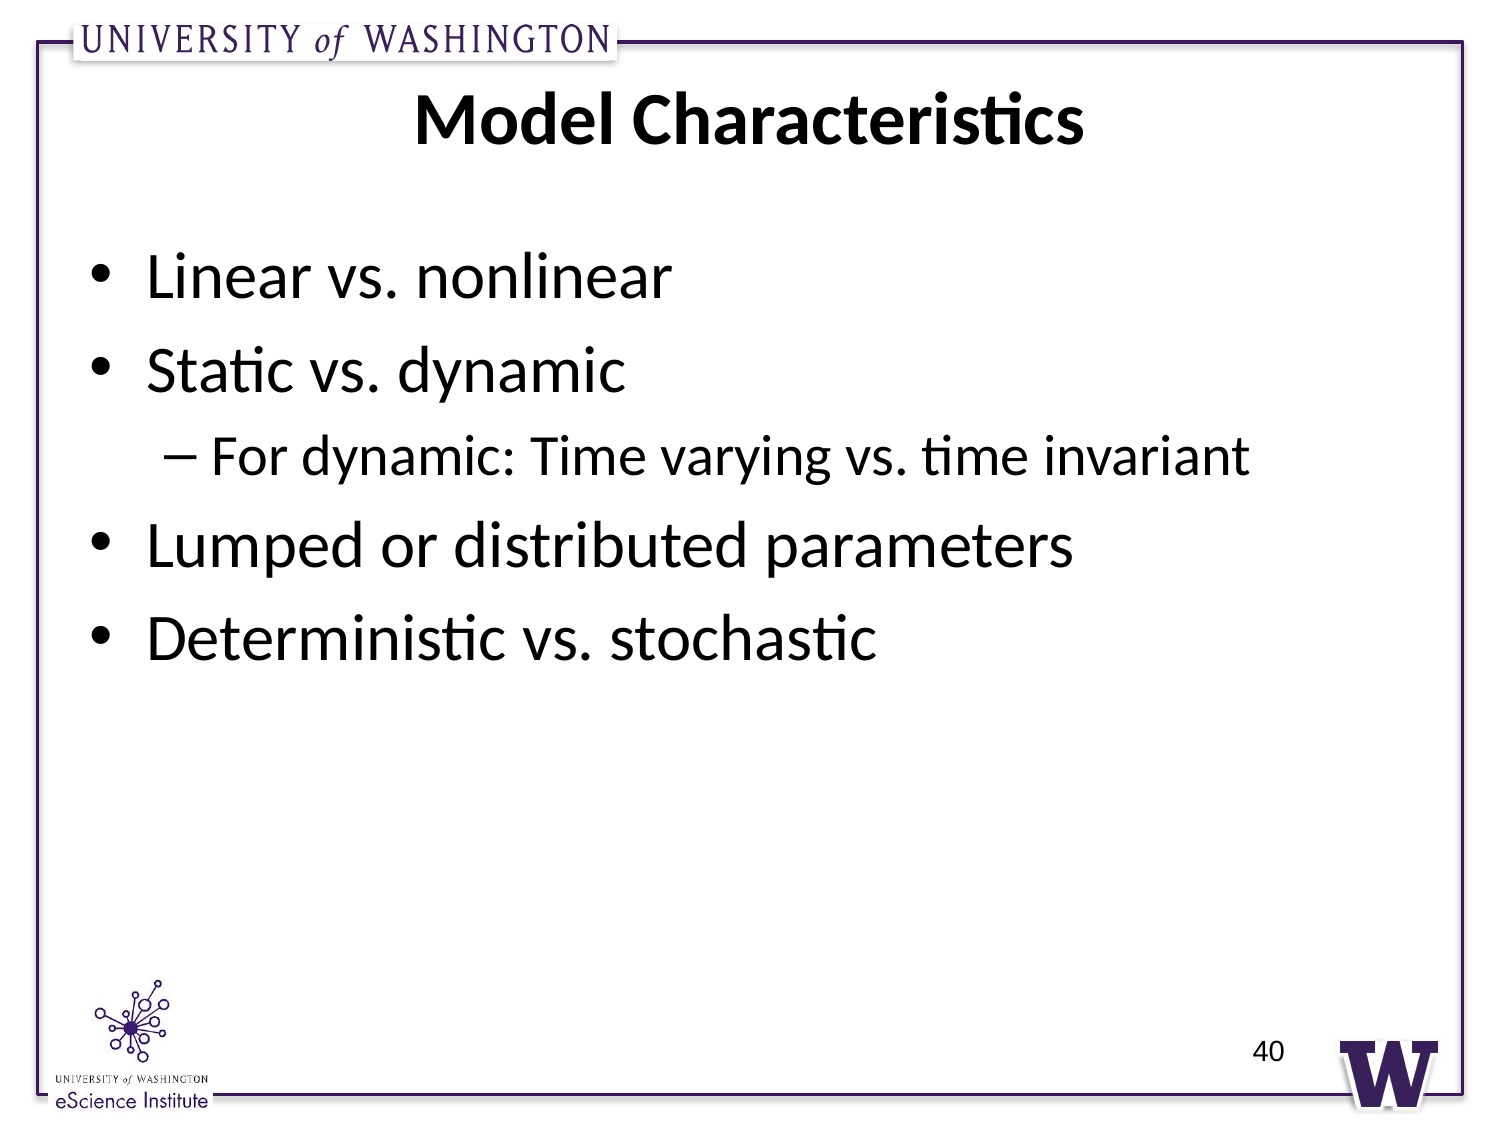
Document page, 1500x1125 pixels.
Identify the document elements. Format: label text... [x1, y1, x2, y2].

picture [81, 24, 609, 61]
list Linear vs. nonlinear Static vs. dynamic For dynamic: Time varying vs. time invariant Lumped or distributed parameters Deterministic vs. stochastic [75, 224, 1425, 975]
picture [48, 978, 213, 1113]
picture [1340, 1041, 1438, 1107]
title Model Characteristics [75, 62, 1425, 200]
slide_number 40 [1237, 1025, 1325, 1085]
